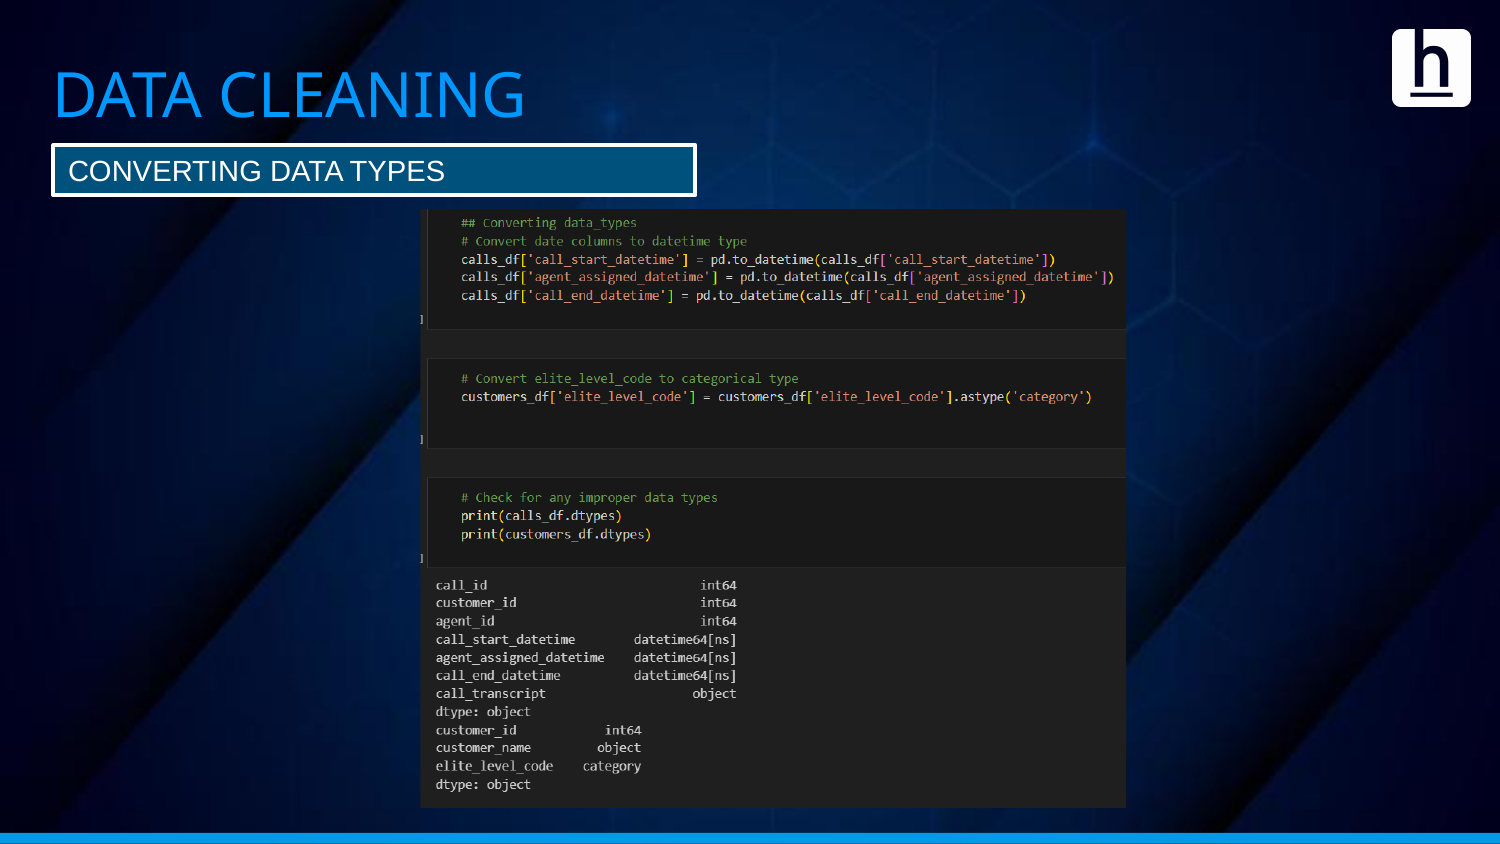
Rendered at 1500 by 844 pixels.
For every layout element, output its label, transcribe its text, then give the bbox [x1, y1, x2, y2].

picture [0, 0, 1500, 832]
title DATA CLEANING [37, 41, 1410, 145]
text_box CONVERTING DATA TYPES [51, 143, 697, 197]
